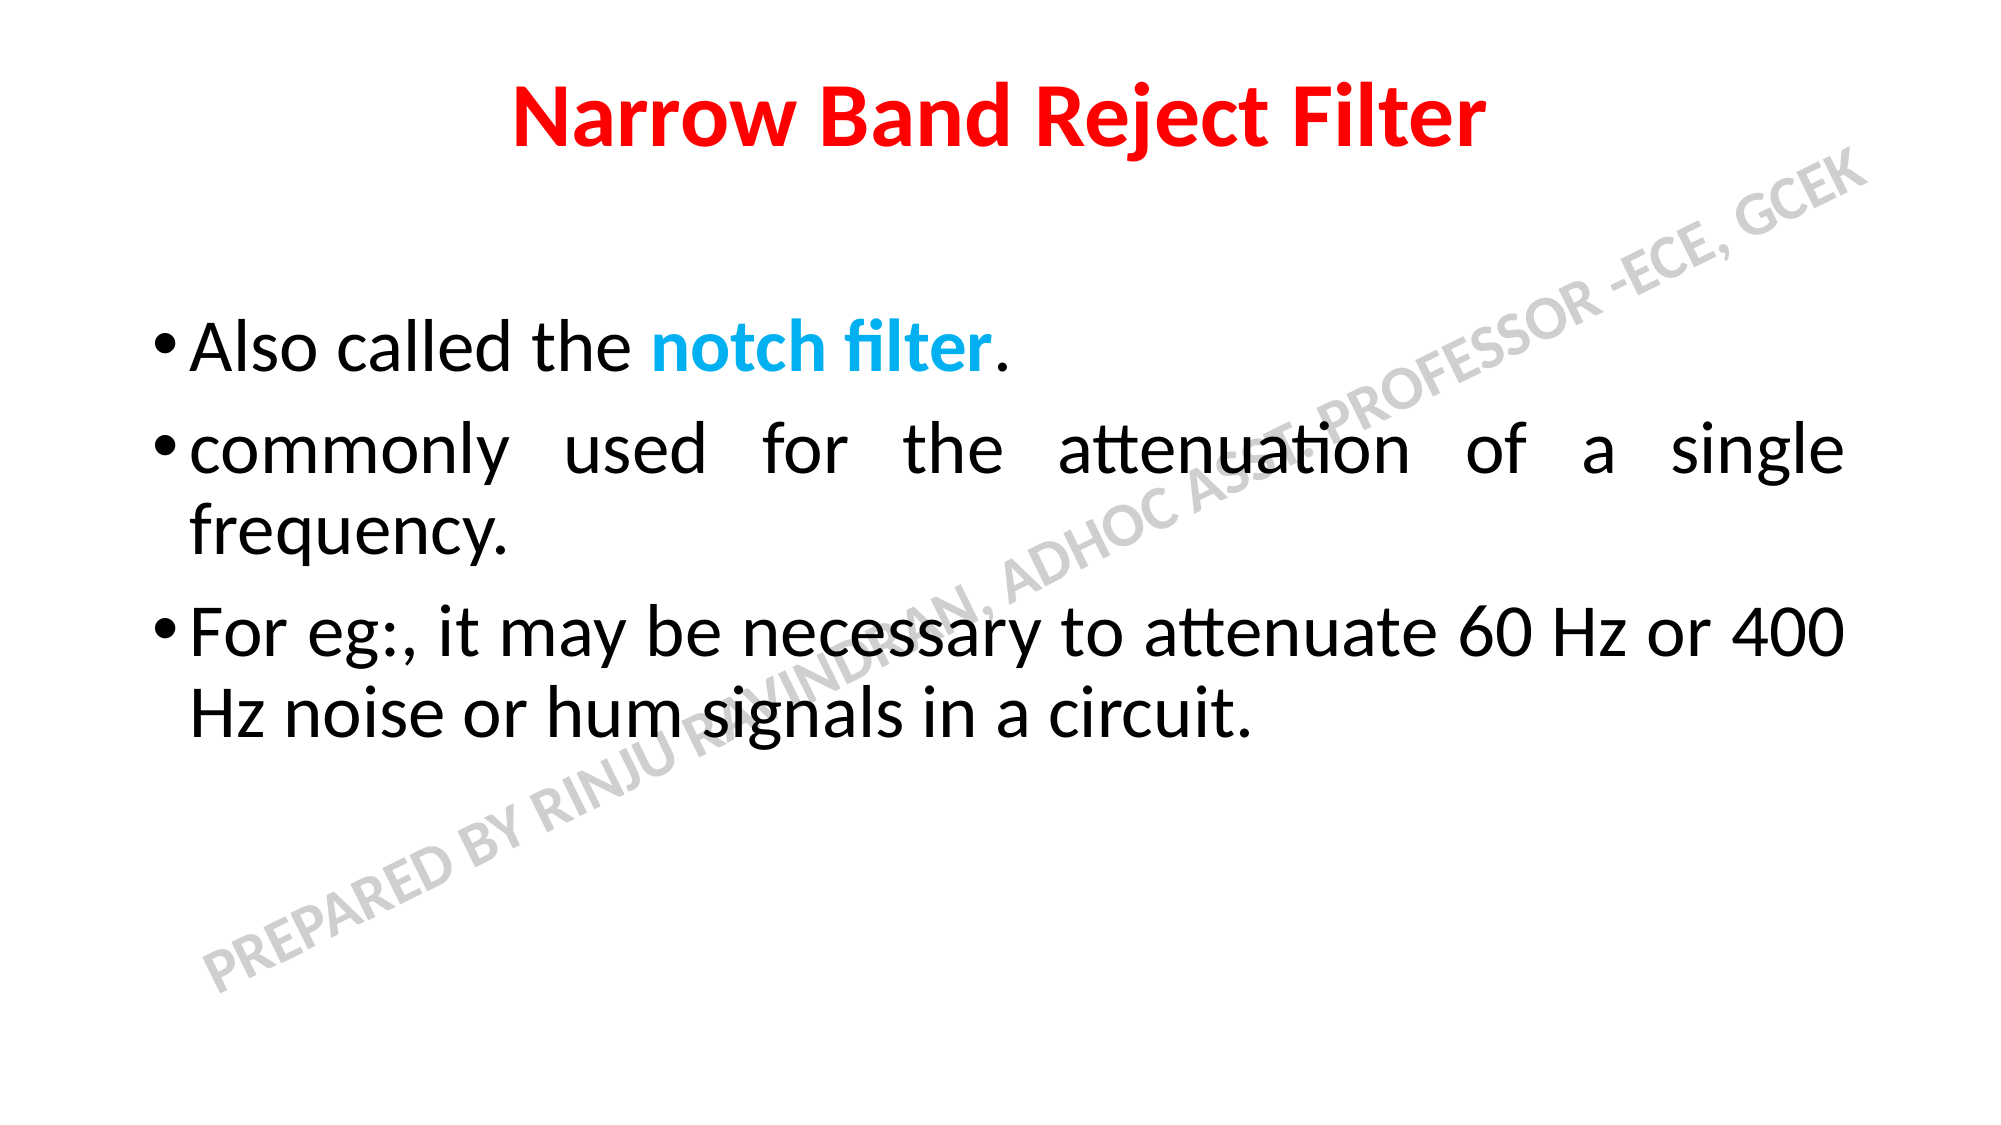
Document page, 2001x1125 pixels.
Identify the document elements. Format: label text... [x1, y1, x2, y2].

list Also called the notch filter. commonly used for the attenuation of a single frequency. For eg:, it may be necessary to attenuate 60 Hz or 400 Hz noise or hum signals in a circuit. [137, 299, 1863, 1014]
title Narrow Band Reject Filter [137, 59, 1863, 278]
